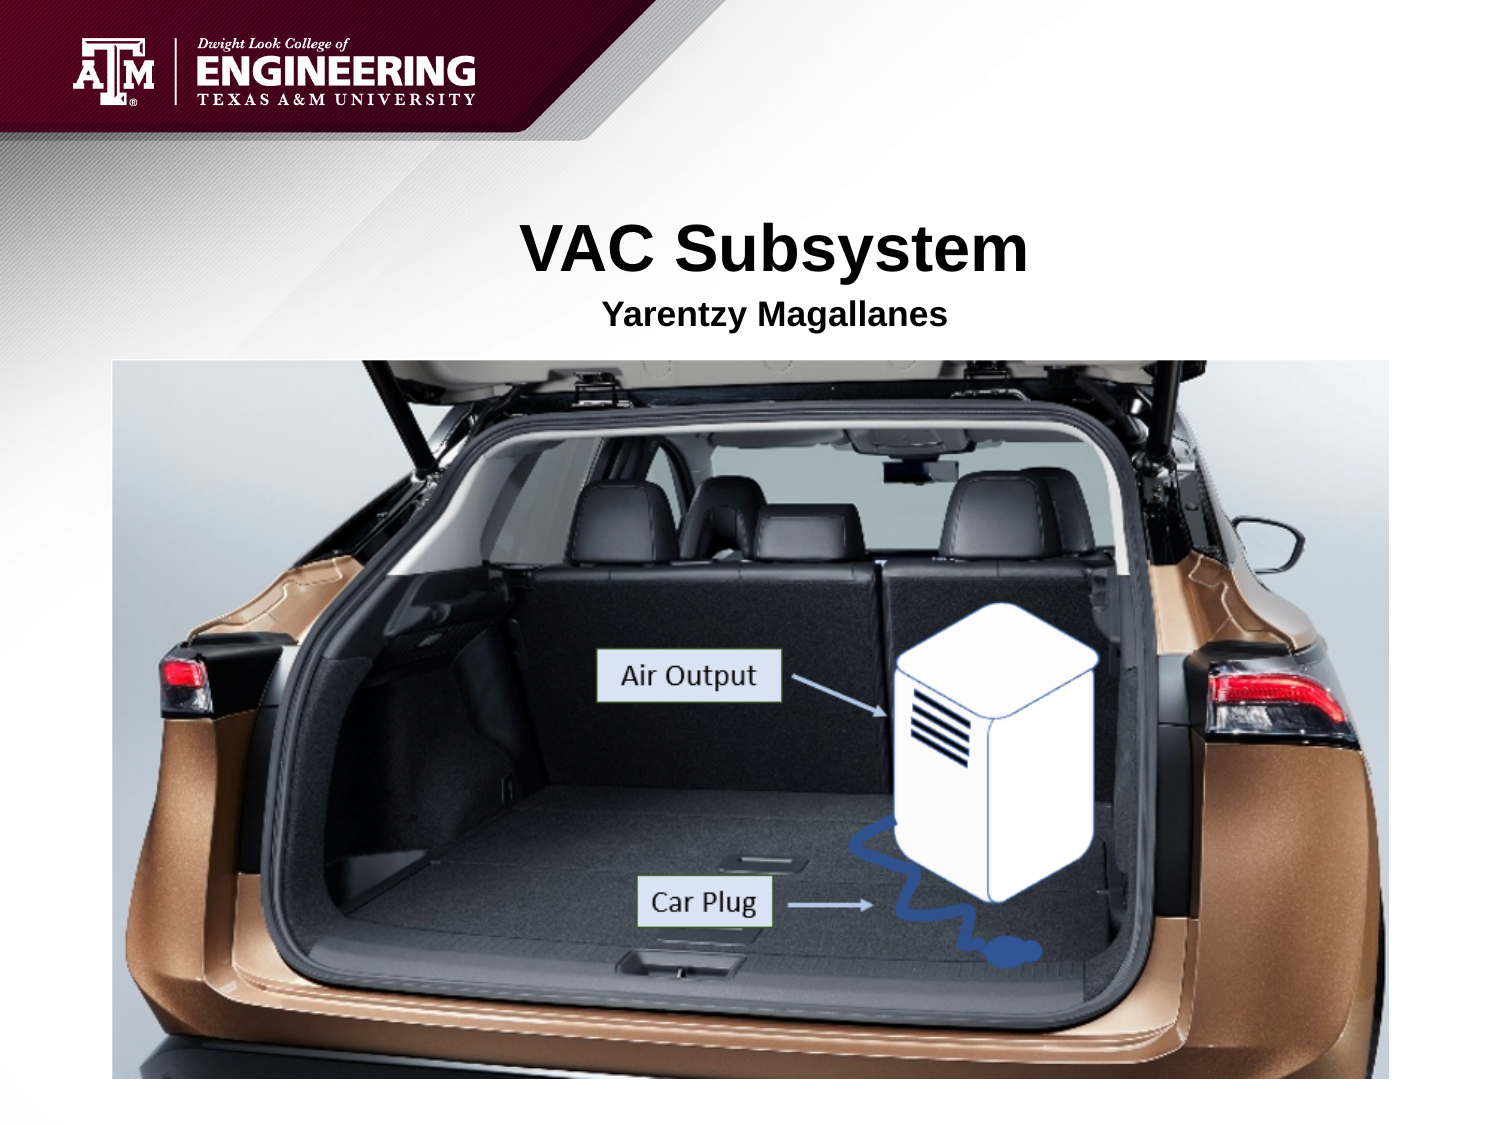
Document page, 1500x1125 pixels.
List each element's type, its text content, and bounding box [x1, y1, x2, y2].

title VAC Subsystem Yarentzy Magallanes [99, 197, 1450, 329]
picture [0, 0, 1500, 1125]
